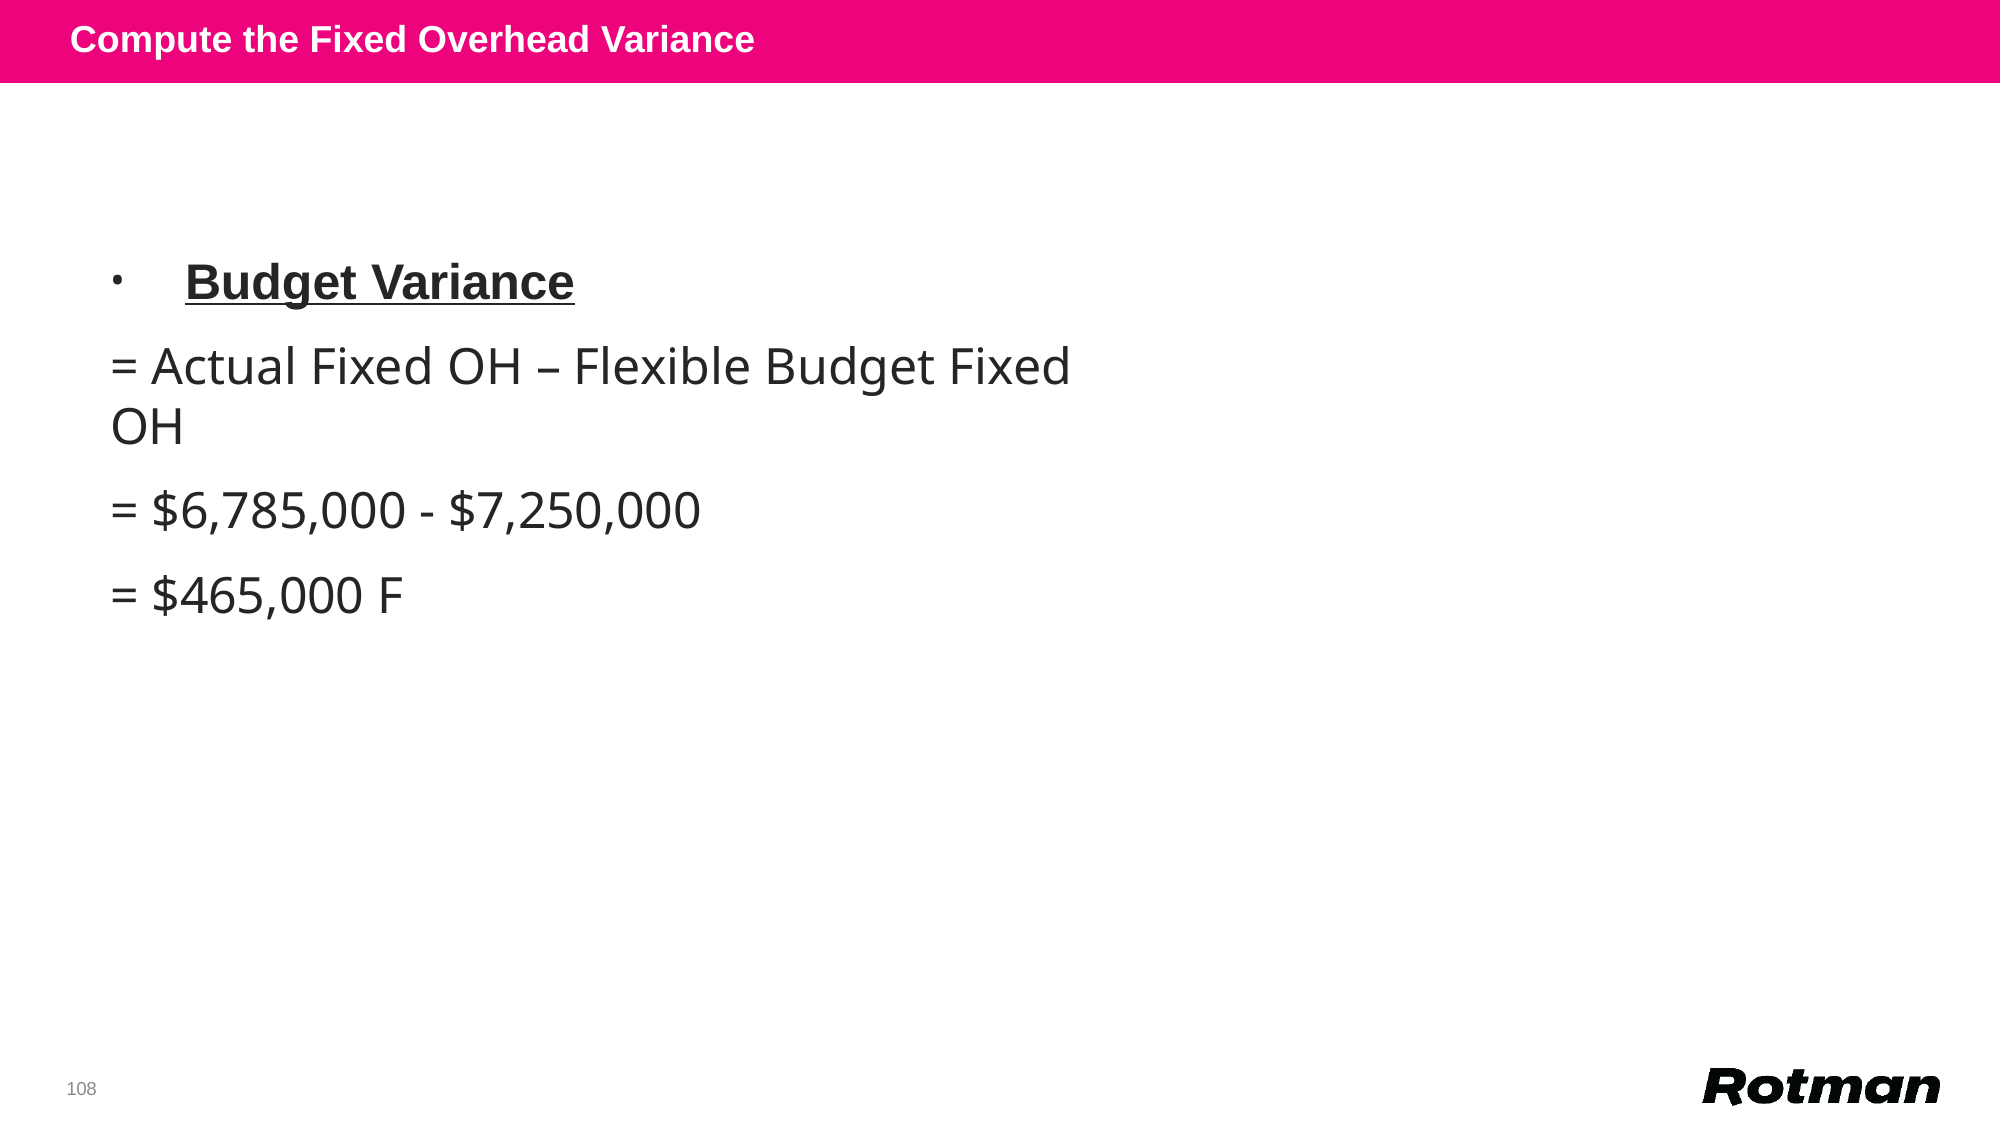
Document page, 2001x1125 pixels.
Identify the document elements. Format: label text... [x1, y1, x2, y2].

slide_number 108 [39, 761, 118, 1125]
text_box Budget Variance = Actual Fixed OH – Flexible Budget Fixed OH = $6,785,000 - $7,250,000 = $465,000 F [107, 223, 1142, 624]
picture [1702, 1068, 1940, 1106]
subtitle Compute the Fixed Overhead Variance [55, 0, 1630, 79]
